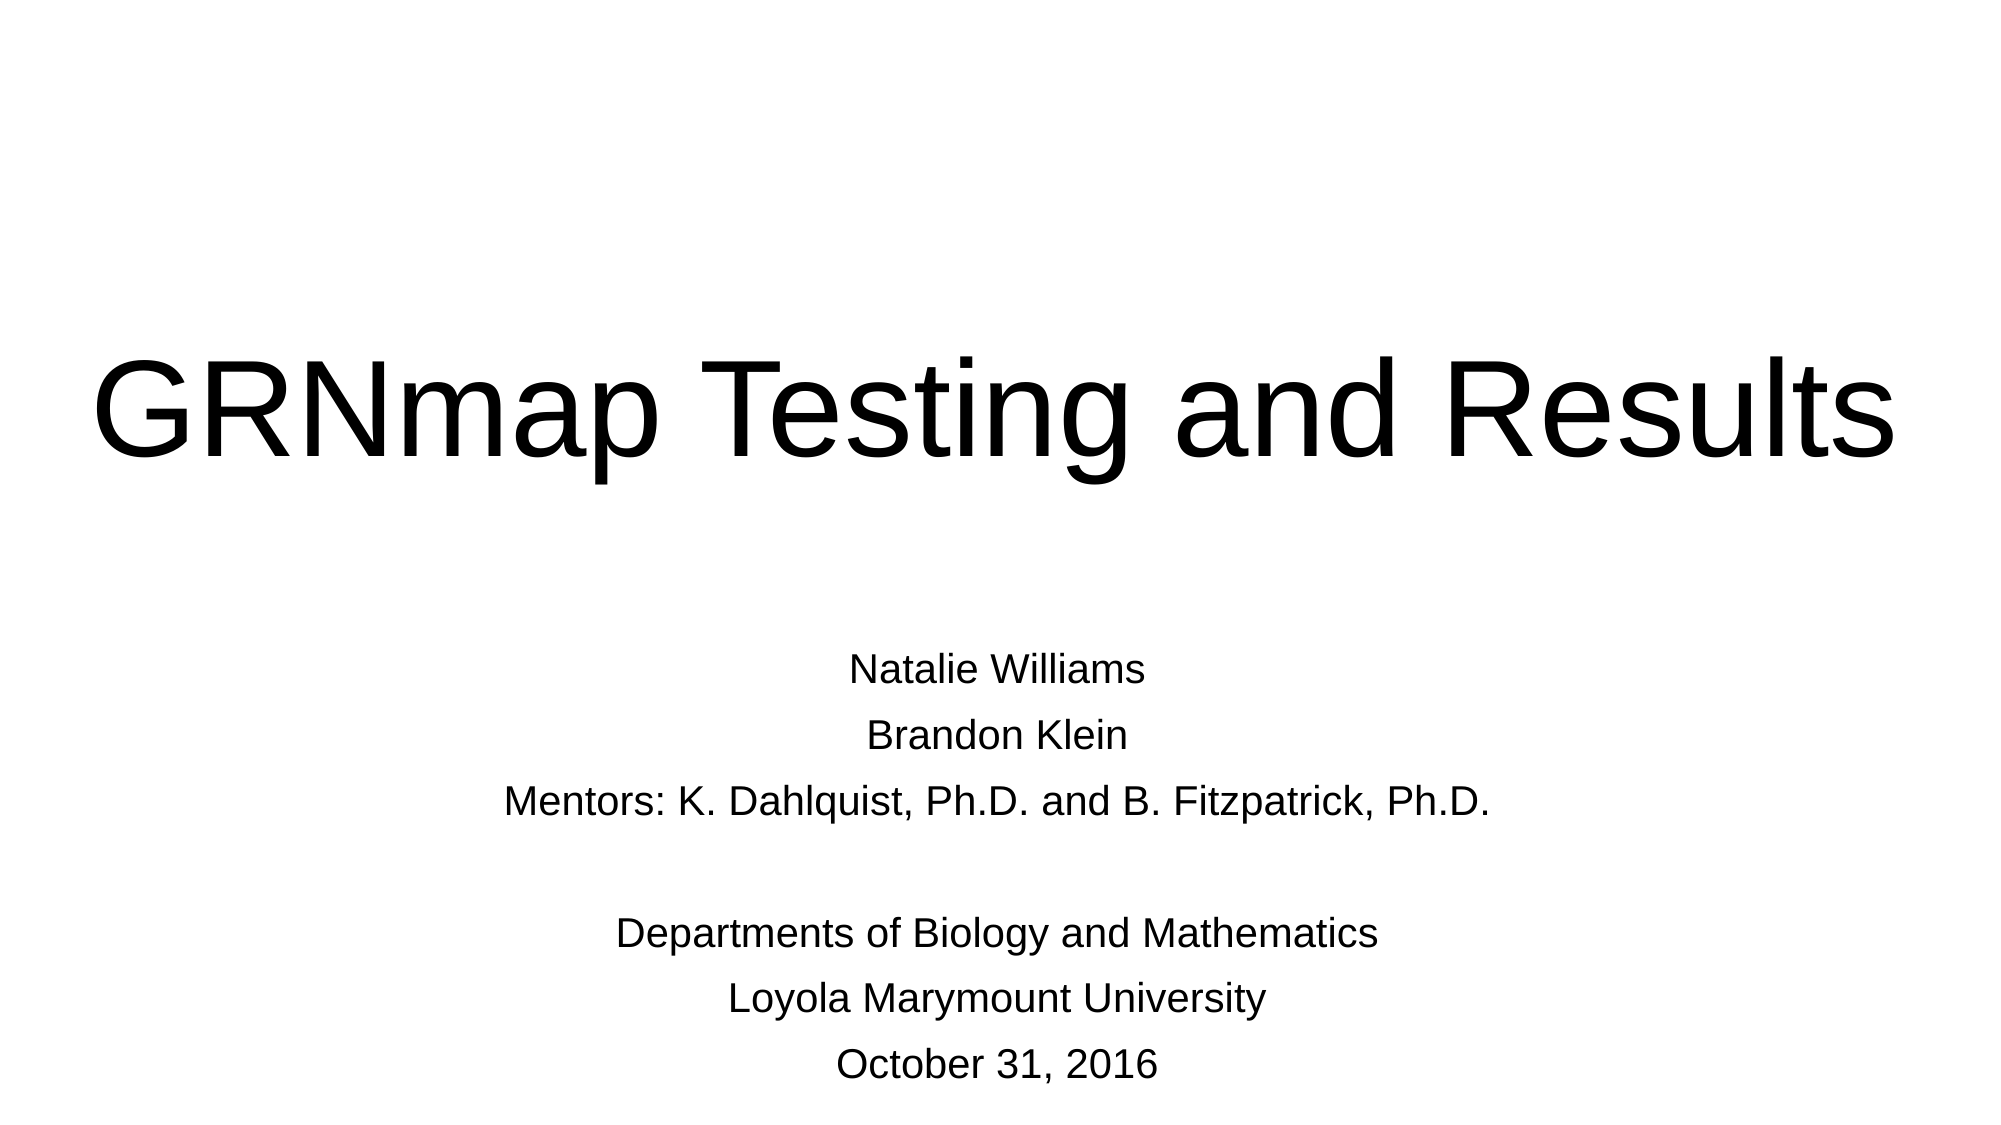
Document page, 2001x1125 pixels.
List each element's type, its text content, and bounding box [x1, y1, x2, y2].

subtitle Natalie Williams Brandon Klein Mentors: K. Dahlquist, Ph.D. and B. Fitzpatrick, Ph.D. Departments of Biology and Mathematics Loyola Marymount University October 31, 2016 [247, 640, 1748, 1125]
title GRNmap Testing and Results [32, 338, 1958, 494]
